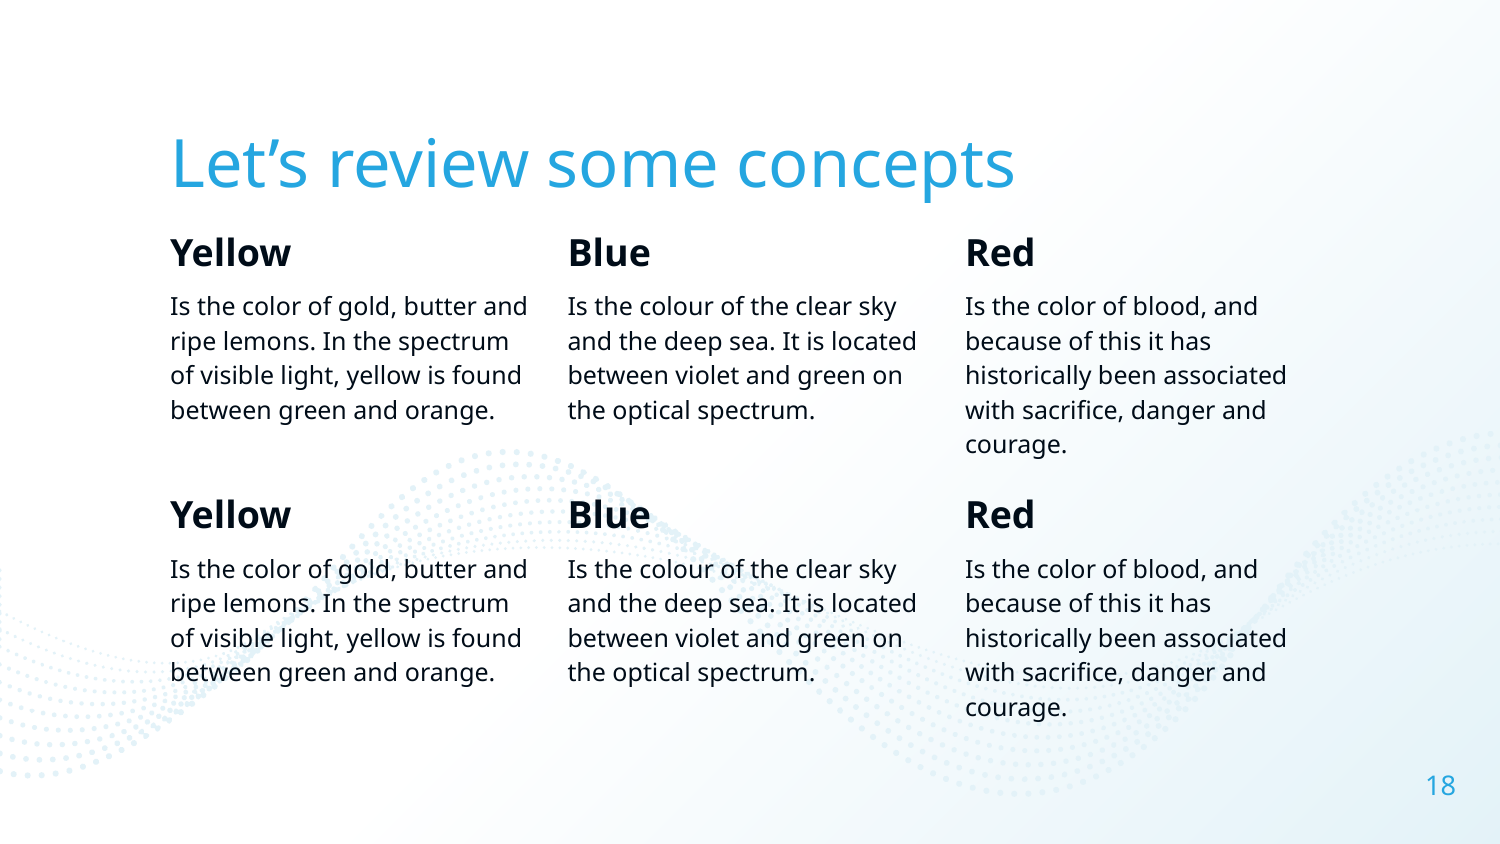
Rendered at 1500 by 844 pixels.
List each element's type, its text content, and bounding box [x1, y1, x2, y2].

list Blue Is the colour of the clear sky and the deep sea. It is located between violet and green on the optical spectrum. [567, 484, 928, 742]
list Red Is the color of blood, and because of this it has historically been associated with sacrifice, danger and courage. [964, 222, 1325, 479]
list Yellow Is the color of gold, butter and ripe lemons. In the spectrum of visible light, yellow is found between green and orange. [170, 484, 530, 742]
list Blue Is the colour of the clear sky and the deep sea. It is located between violet and green on the optical spectrum. [567, 222, 928, 479]
list Yellow Is the color of gold, butter and ripe lemons. In the spectrum of visible light, yellow is found between green and orange. [170, 222, 530, 479]
slide_number ‹#› [1366, 754, 1457, 819]
list Red Is the color of blood, and because of this it has historically been associated with sacrifice, danger and courage. [964, 484, 1325, 742]
title Let’s review some concepts [170, 137, 1330, 203]
